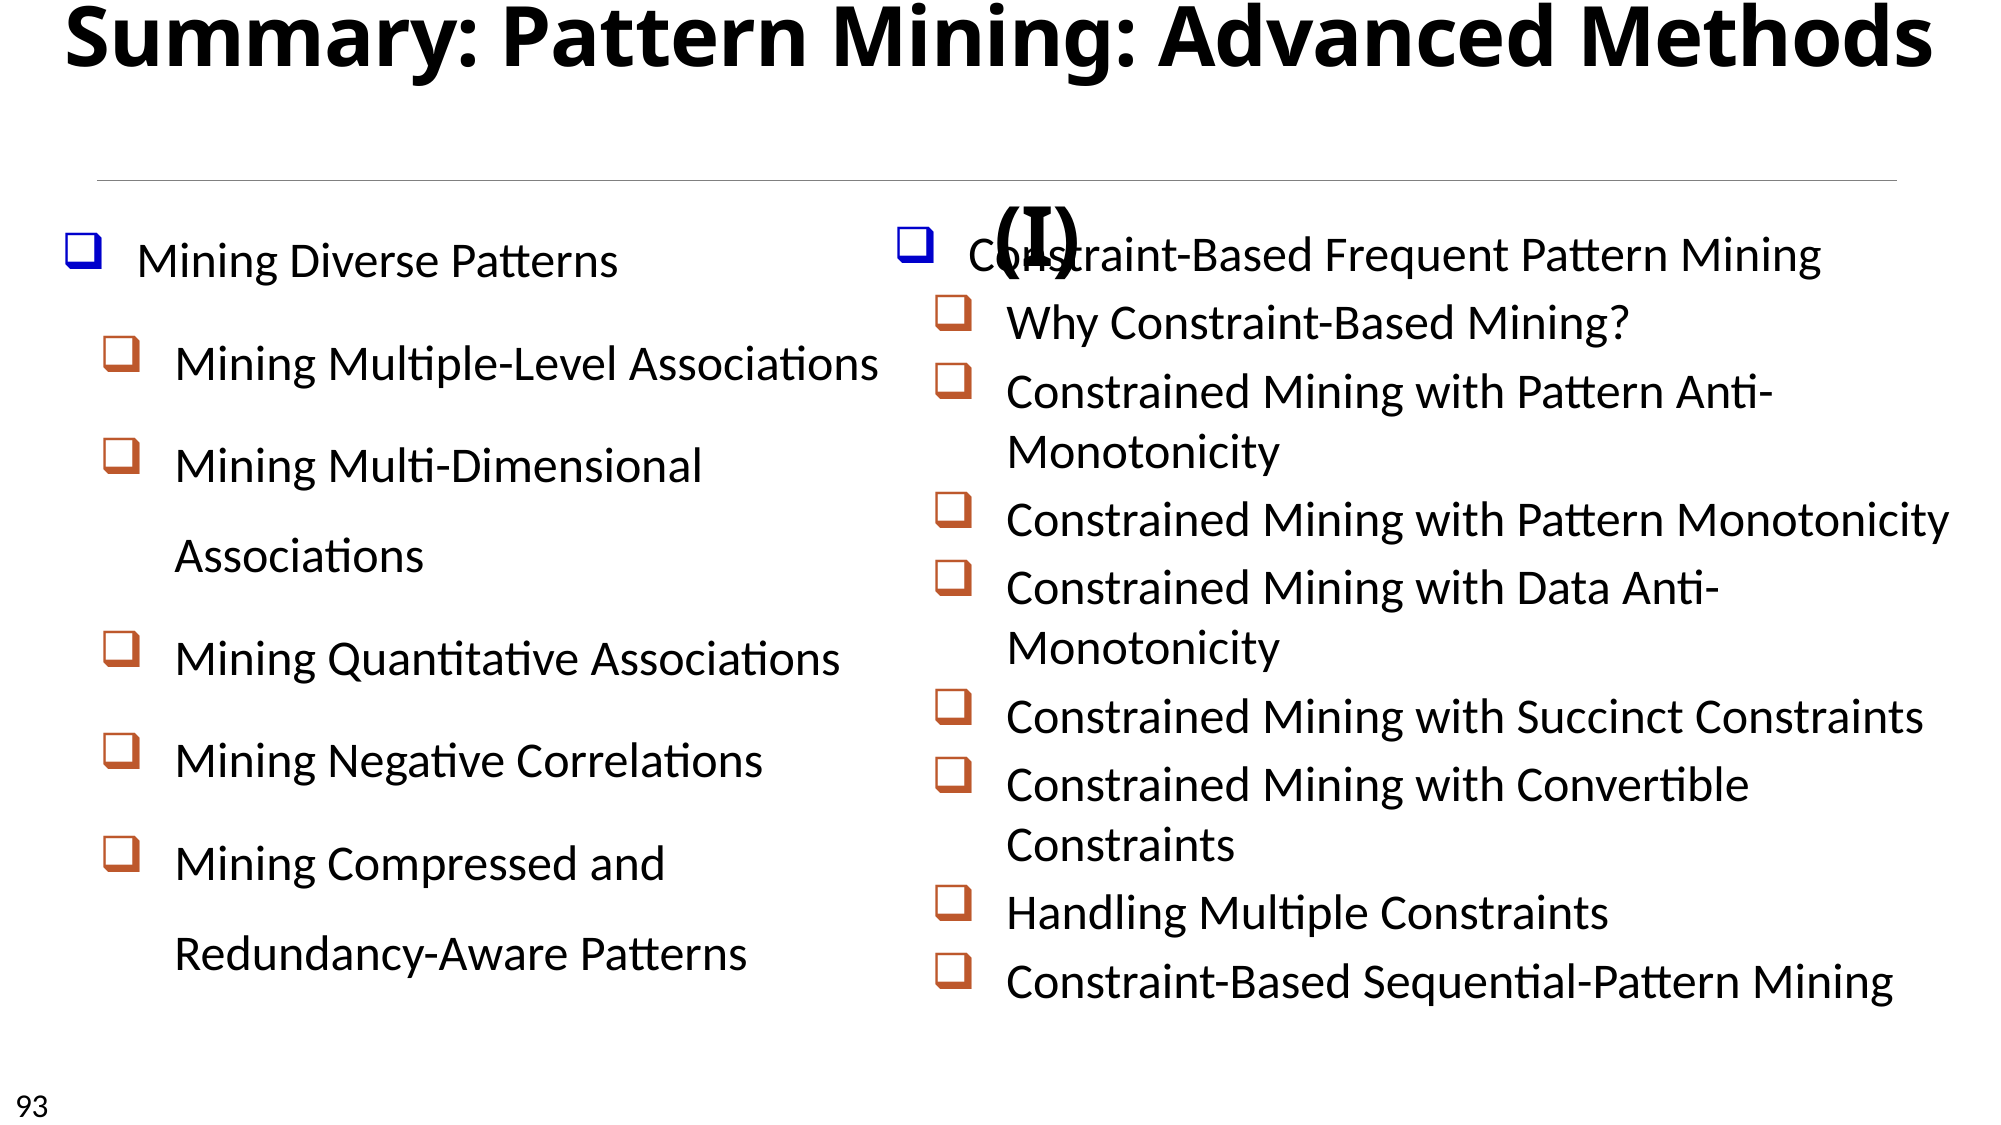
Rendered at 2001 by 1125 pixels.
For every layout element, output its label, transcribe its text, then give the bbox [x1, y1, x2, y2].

title Summary: Pattern Mining: Advanced Methods (I) [0, 0, 2000, 167]
text_box Constraint-Based Frequent Pattern Mining Why Constraint-Based Mining? Constrained Mining with Pattern Anti-Monotonicity Constrained Mining with Pattern Monotonicity Constrained Mining with Data Anti-Monotonicity Constrained Mining with Succinct Constraints Constrained Mining with Convertible Constraints Handling Multiple Constraints Constraint-Based Sequential-Pattern Mining [878, 213, 1973, 1110]
list Mining Diverse Patterns Mining Multiple-Level Associations Mining Multi-Dimensional Associations Mining Quantitative Associations Mining Negative Correlations Mining Compressed and Redundancy-Aware Patterns [46, 190, 940, 1087]
